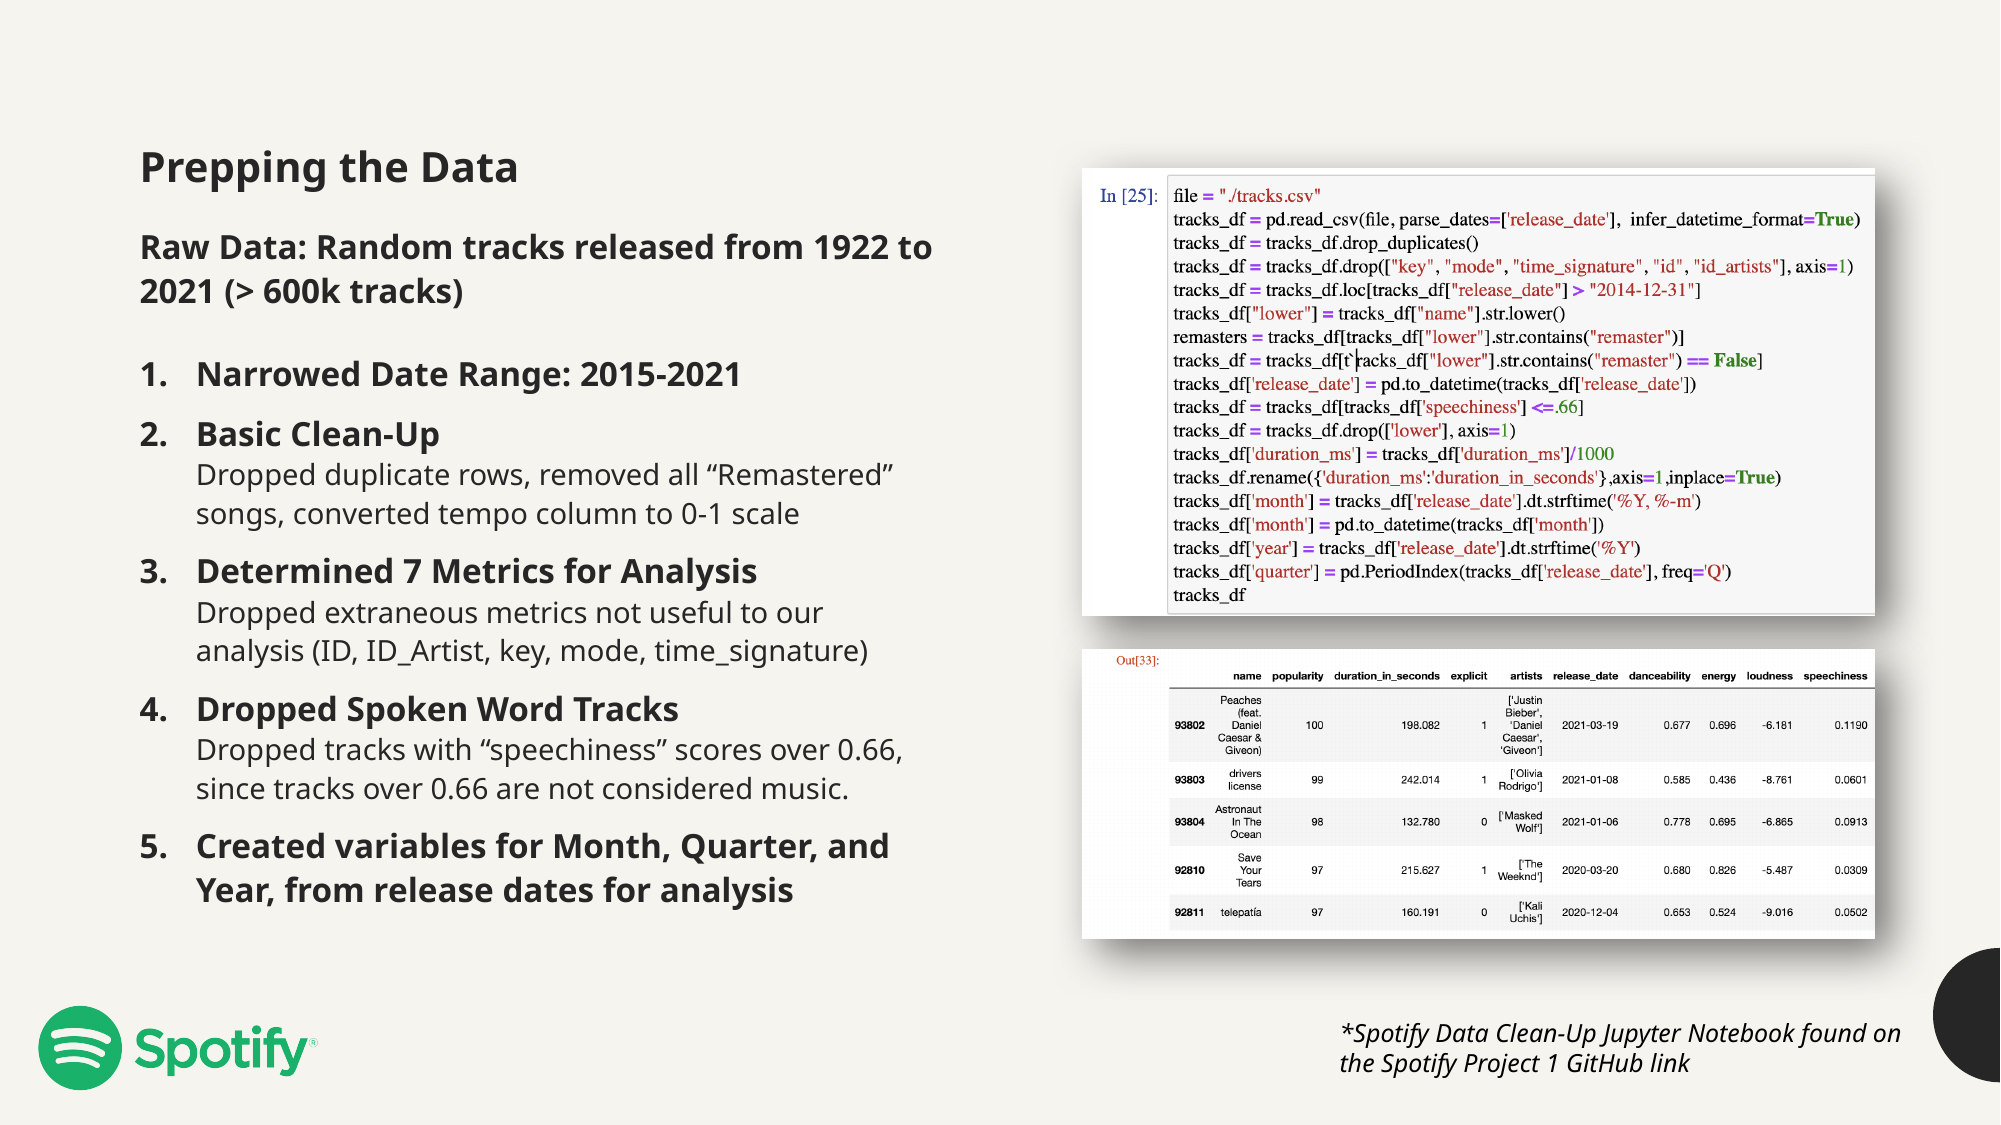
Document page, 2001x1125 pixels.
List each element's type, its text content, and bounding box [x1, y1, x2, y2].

list Prepping the Data [124, 128, 1875, 306]
text_box *Spotify Data Clean-Up Jupyter Notebook found on the Spotify Project 1 GitHub link [1324, 1009, 1935, 1085]
text_box Raw Data: Random tracks released from 1922 to 2021 (> 600k tracks) Narrowed Date Range: 2015-2021 Basic Clean-Up Dropped duplicate rows, removed all “Remastered” songs, converted tempo column to 0-1 scale Determined 7 Metrics for Analysis Dropped extraneous metrics not useful to our analysis (ID, ID_Artist, key, mode, time_signature) Dropped Spoken Word Tracks Dropped tracks with “speechiness” scores over 0.66, since tracks over 0.66 are not considered music. Created variables for Month, Quarter, and Year, from release dates for analysis [124, 214, 953, 948]
picture [1081, 168, 1875, 616]
picture [36, 1005, 320, 1091]
picture [1081, 649, 1875, 939]
